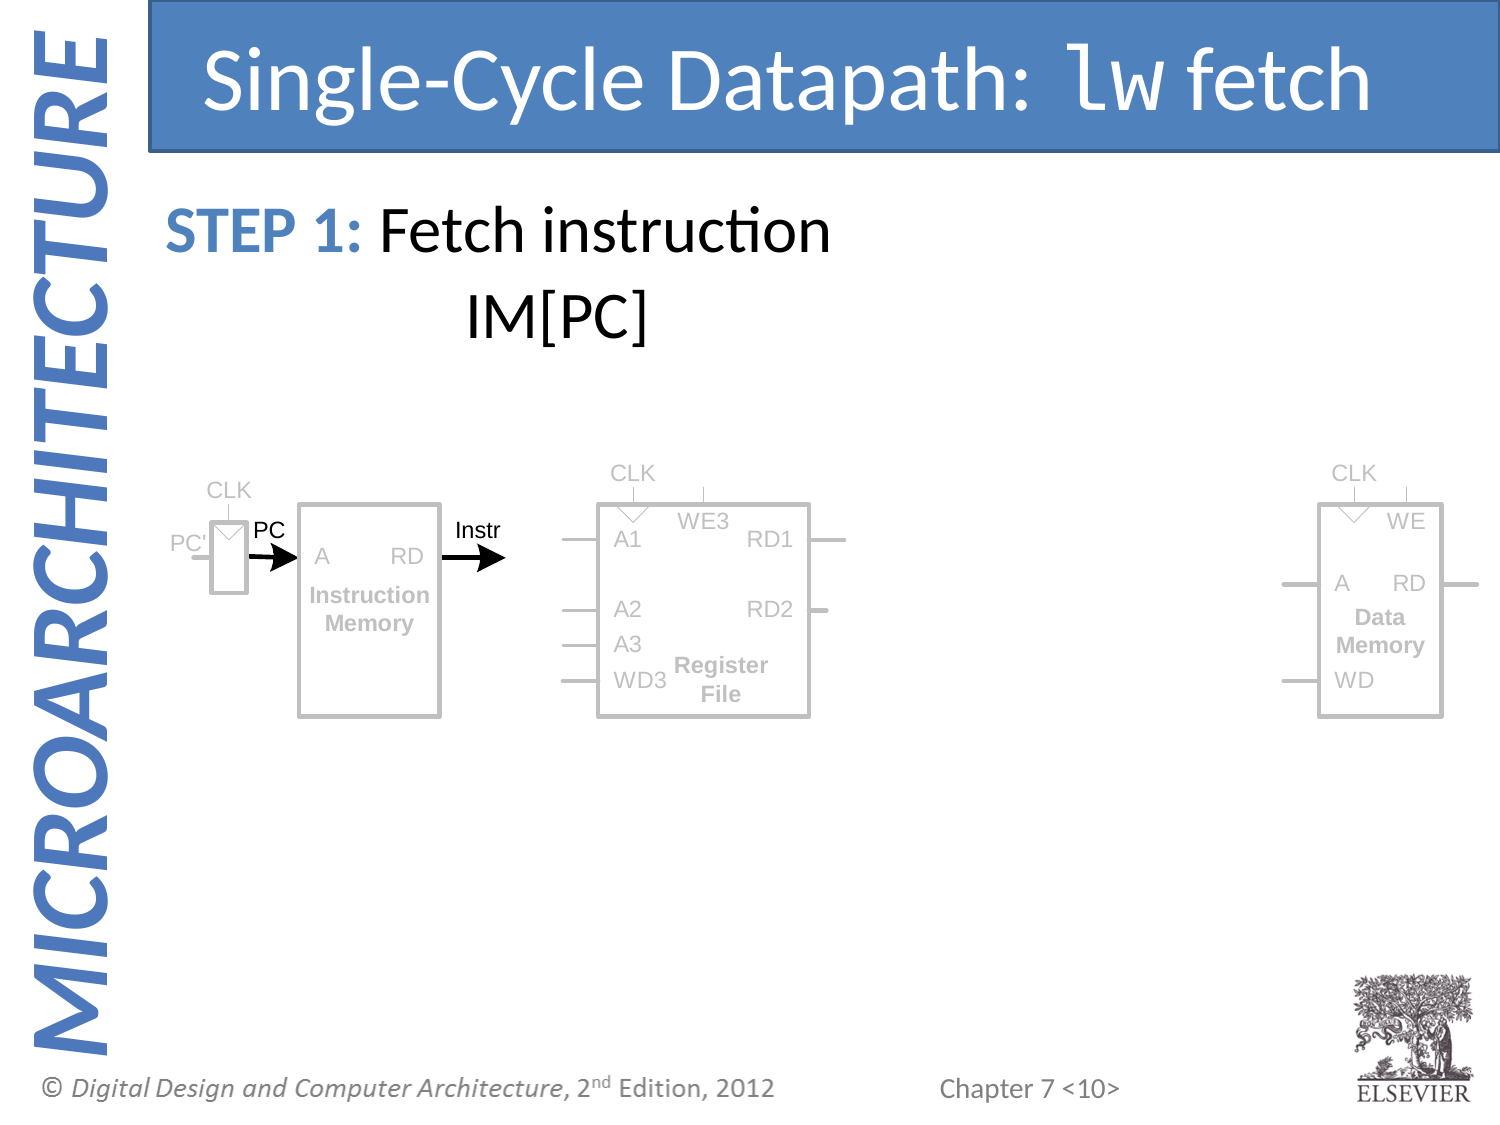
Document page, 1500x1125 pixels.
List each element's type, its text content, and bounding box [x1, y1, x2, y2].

list STEP 1: Fetch instruction IM[PC] [150, 734, 1413, 1000]
picture [0, 0, 1500, 1125]
text_box Single-Cycle Datapath: lw fetch [187, 11, 1488, 136]
list STEP 1: Fetch instruction IM[PC] [150, 187, 1413, 433]
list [149, 433, 1488, 726]
